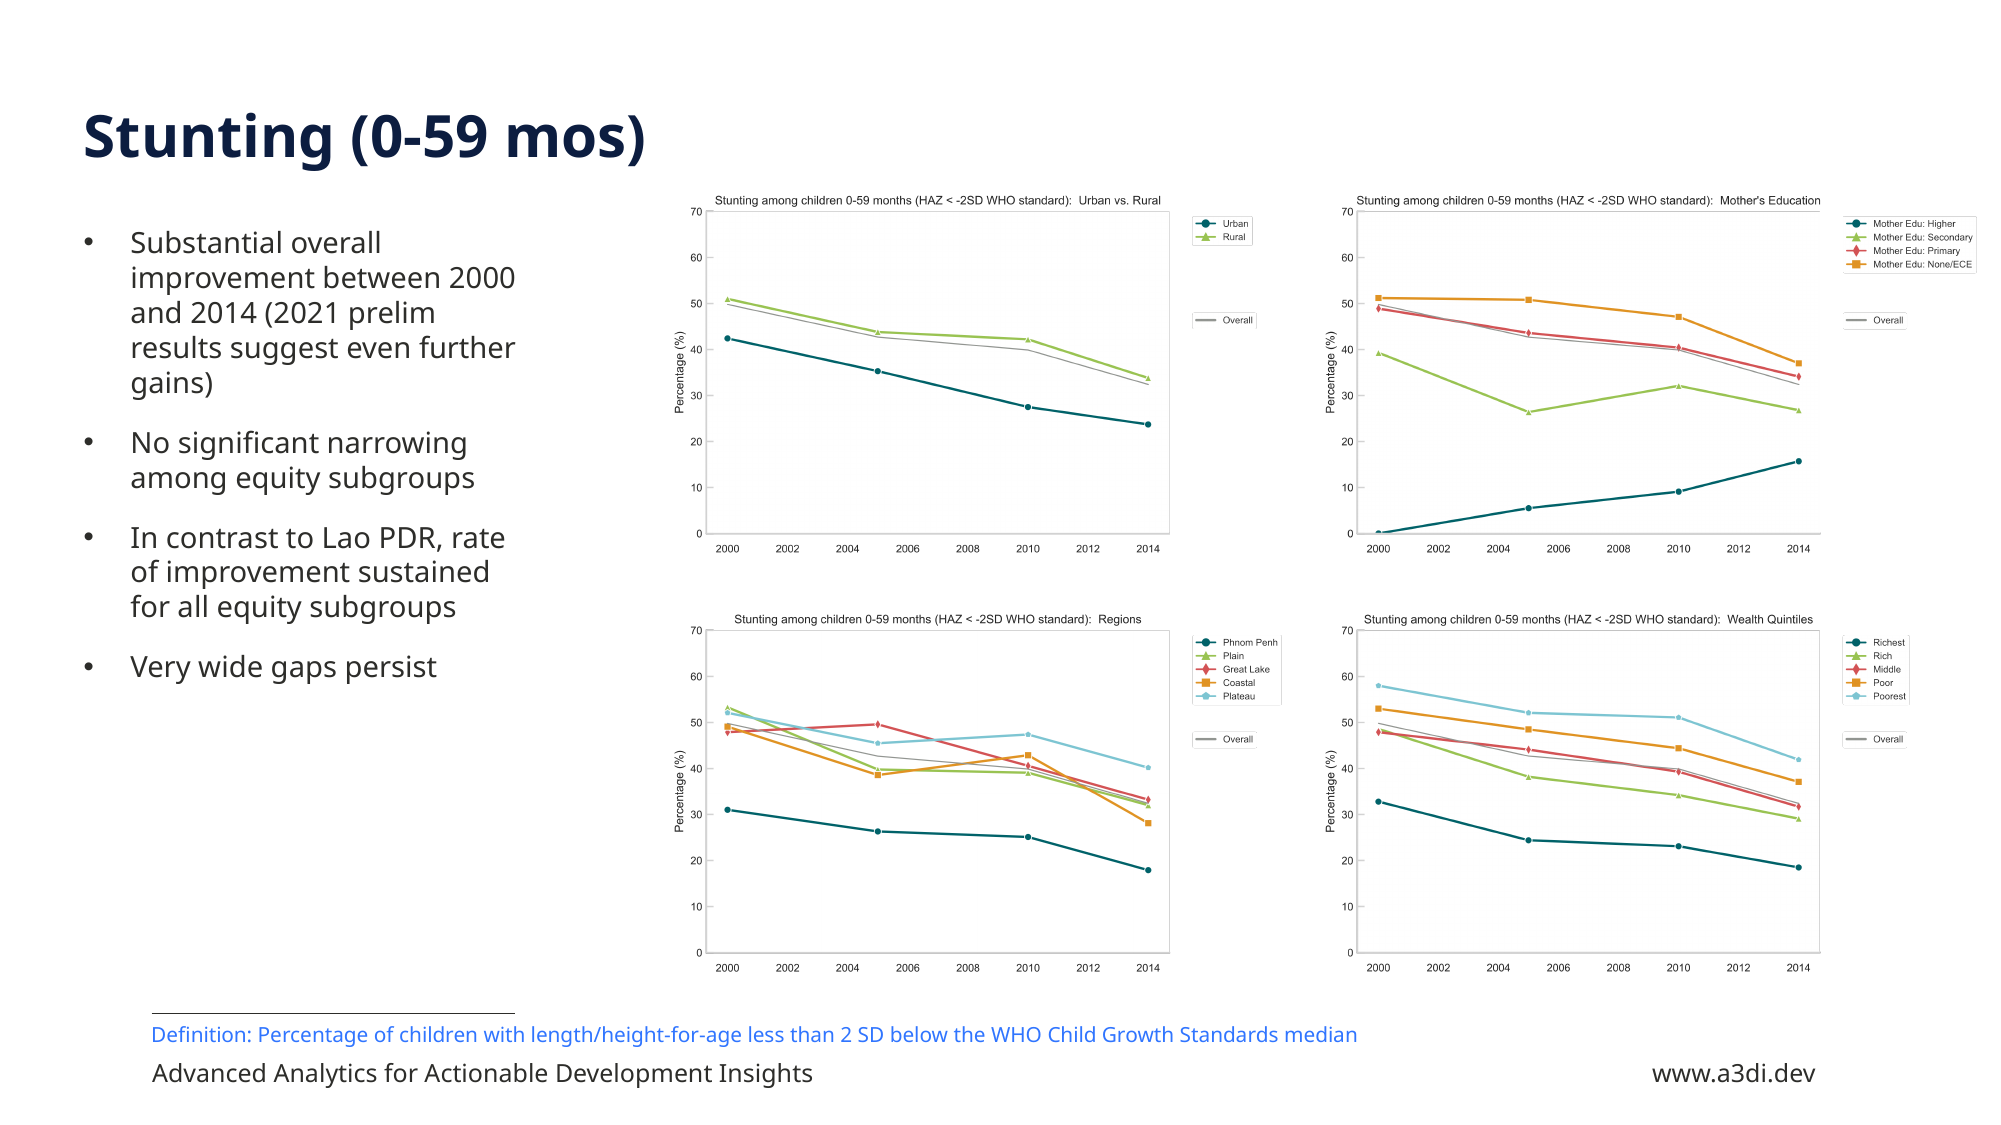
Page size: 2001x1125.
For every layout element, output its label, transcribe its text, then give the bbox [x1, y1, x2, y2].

text_box Definition: Percentage of children with length/height-for-age less than 2 SD below the WHO Child Growth Standards median [136, 1013, 1846, 1054]
text_box Substantial overall improvement between 2000 and 2014 (2021 prelim results suggest even further gains) No significant narrowing among equity subgroups In contrast to Lao PDR, rate of improvement sustained for all equity subgroups Very wide gaps persist [68, 216, 546, 692]
picture [1317, 606, 1918, 982]
picture [666, 187, 1265, 563]
picture [666, 606, 1290, 982]
picture [1317, 187, 1985, 563]
title Stunting (0-59 mos) [68, 59, 1863, 217]
